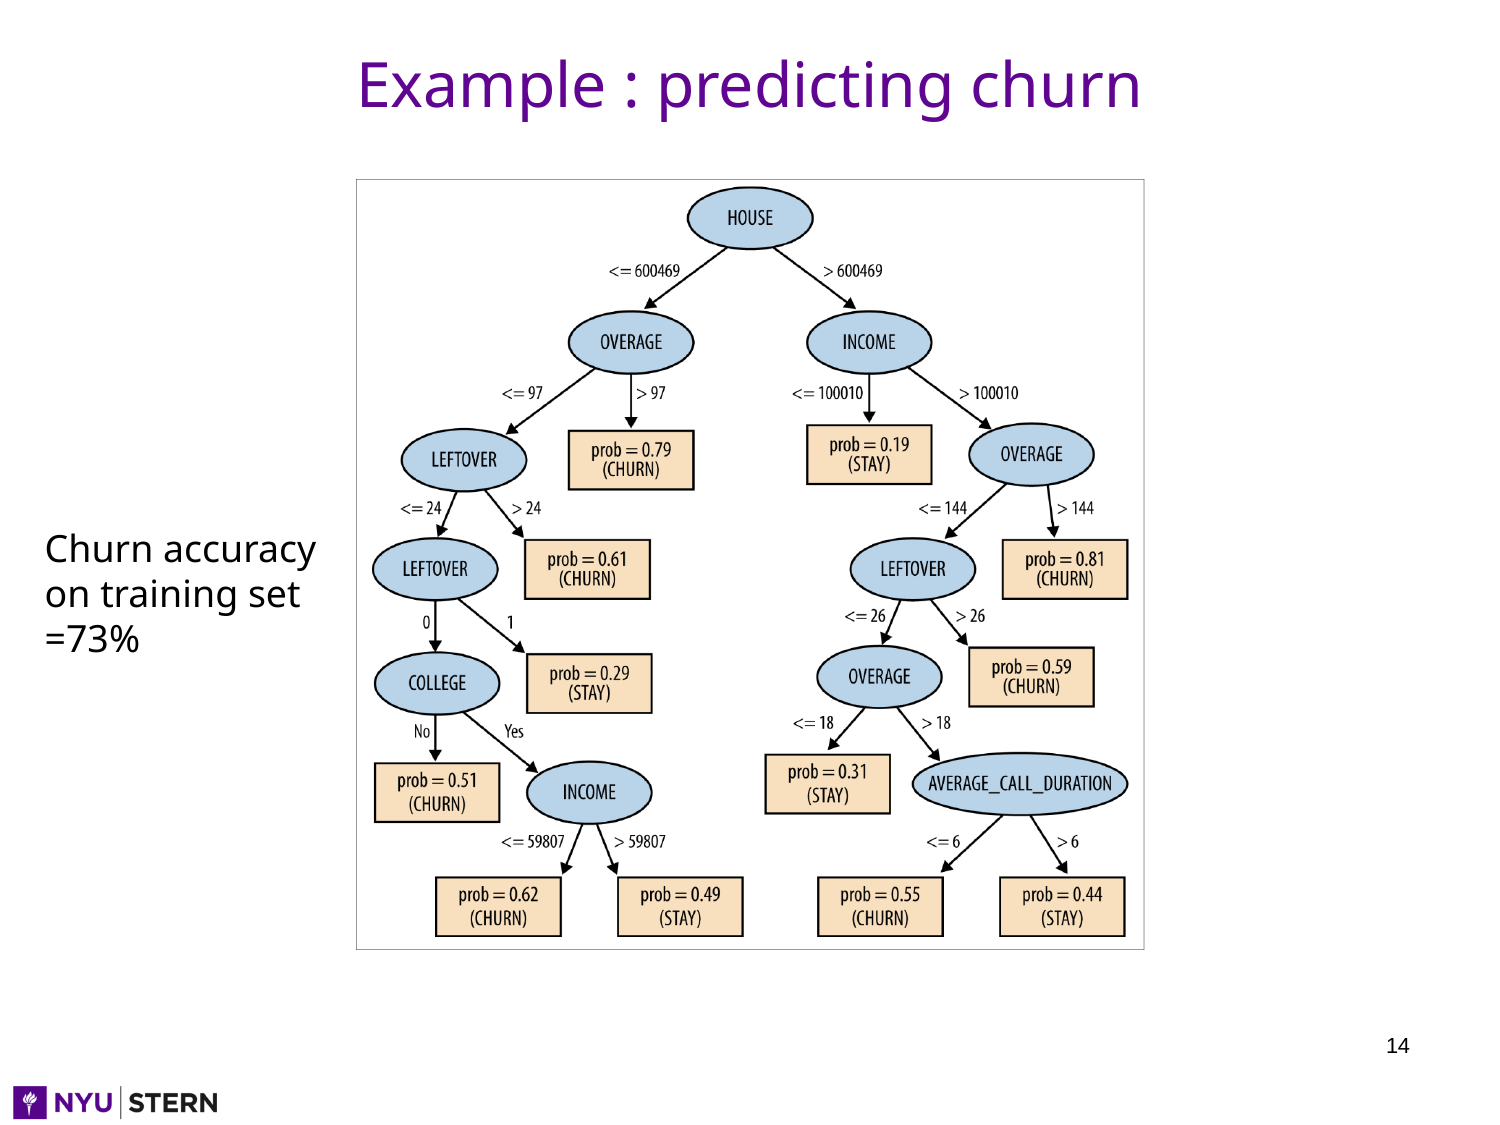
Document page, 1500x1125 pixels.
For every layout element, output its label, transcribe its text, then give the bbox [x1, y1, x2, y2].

picture [0, 1038, 230, 1125]
slide_number ‹#› [1074, 1024, 1425, 1103]
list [344, 167, 1156, 958]
title Example : predicting churn [75, 22, 1425, 142]
text_box Churn accuracy on training set =73% [29, 517, 339, 668]
